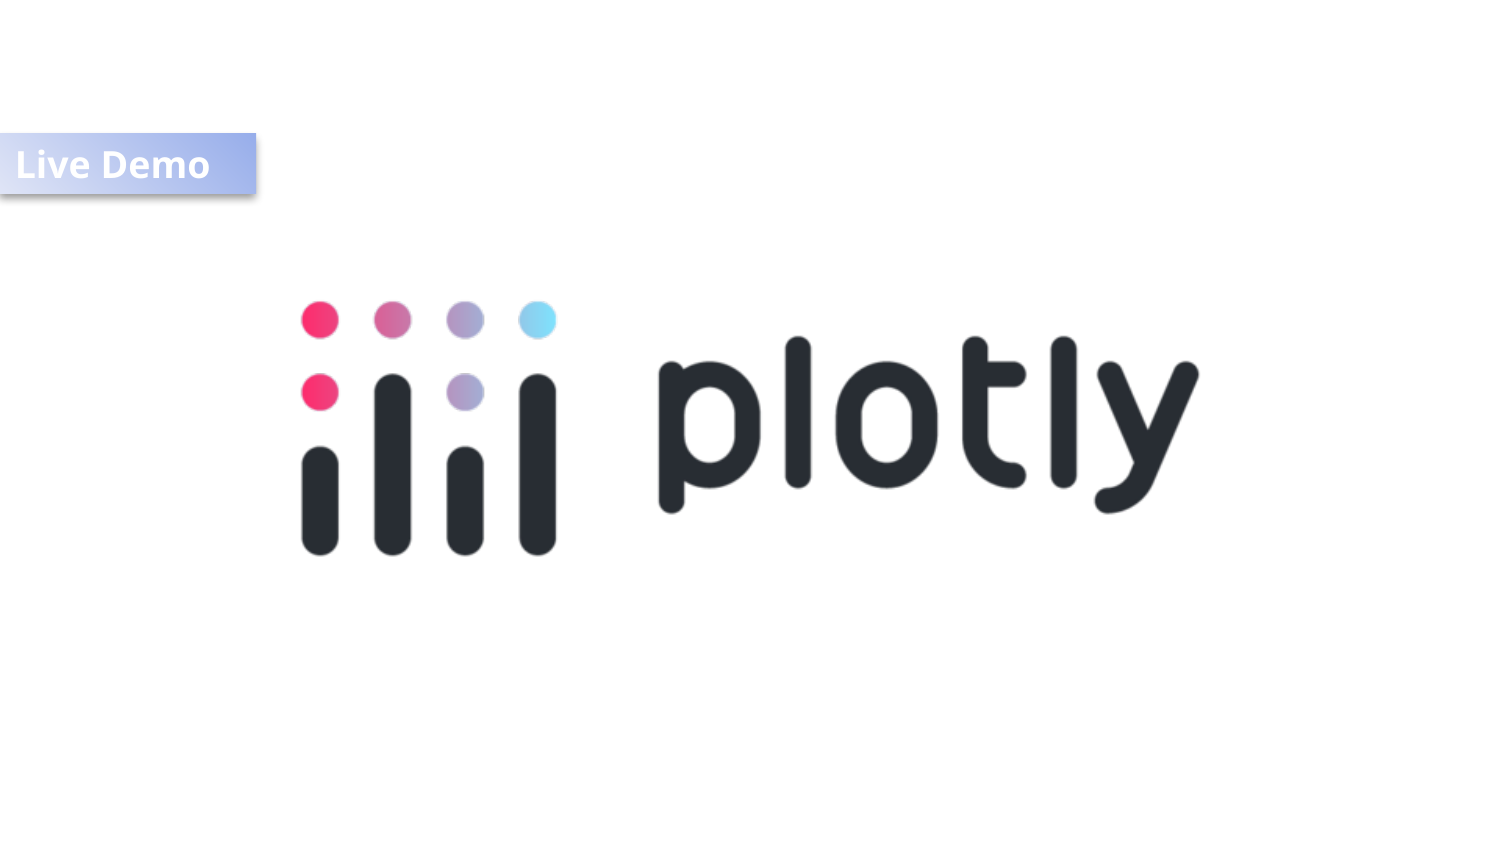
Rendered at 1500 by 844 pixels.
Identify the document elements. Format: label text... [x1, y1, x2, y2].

picture [281, 175, 1219, 668]
text_box Live Demo [0, 133, 257, 194]
